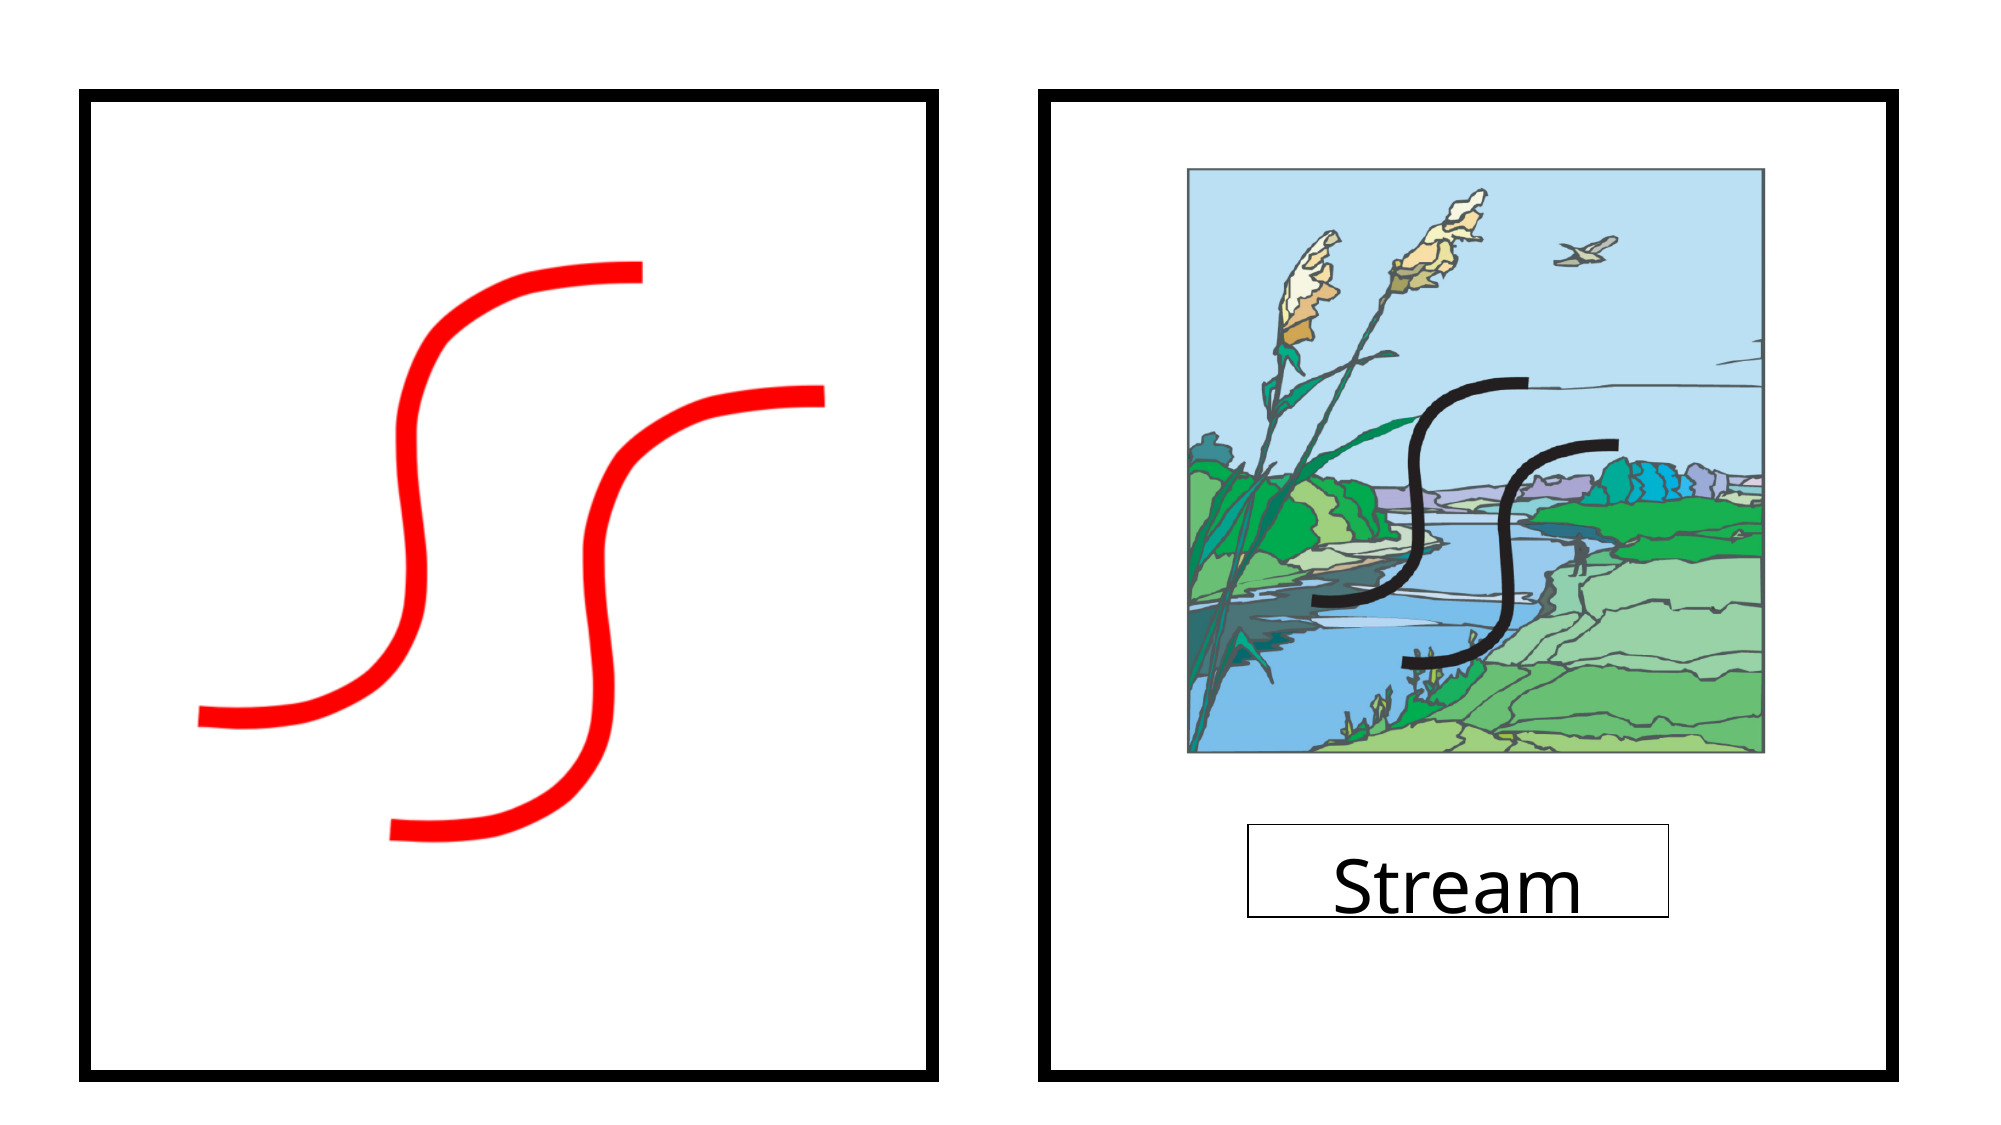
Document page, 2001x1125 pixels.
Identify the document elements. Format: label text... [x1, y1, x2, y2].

text_box Stream [1248, 824, 1669, 918]
text_box [1044, 95, 1893, 1077]
picture [169, 231, 849, 858]
picture [1181, 163, 1772, 757]
text_box [84, 95, 934, 1077]
